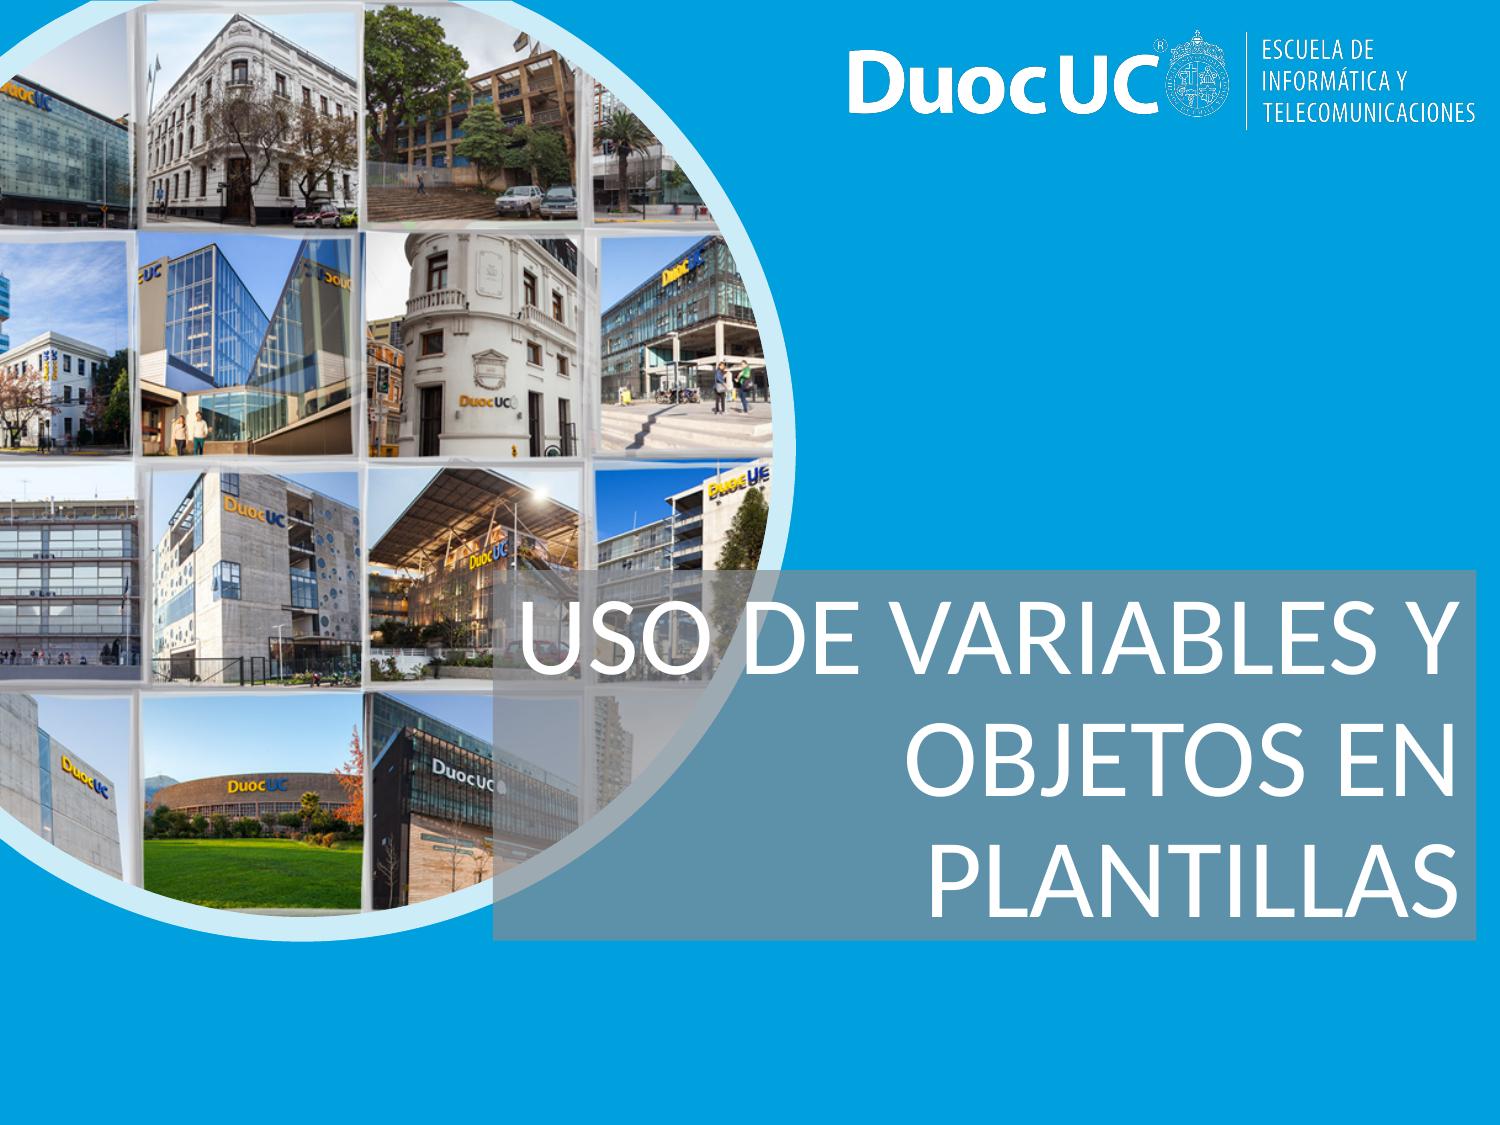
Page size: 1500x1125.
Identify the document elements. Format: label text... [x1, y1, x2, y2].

picture [910, 68, 952, 113]
picture [1312, 40, 1318, 58]
picture [1264, 40, 1270, 58]
picture [958, 67, 1004, 113]
picture [1114, 55, 1158, 114]
picture [1179, 84, 1186, 96]
picture [1276, 103, 1282, 121]
picture [1061, 56, 1107, 113]
picture [850, 51, 904, 113]
picture [1298, 103, 1303, 121]
picture [1285, 72, 1290, 89]
picture [1179, 52, 1190, 58]
picture [1366, 40, 1372, 58]
title USO DE VARIABLES Y OBJETOS EN PLANTILLAS [492, 570, 1477, 941]
picture [1457, 103, 1462, 121]
picture [1190, 39, 1202, 45]
picture [1011, 67, 1045, 113]
picture [1187, 93, 1195, 104]
picture [0, 0, 773, 917]
